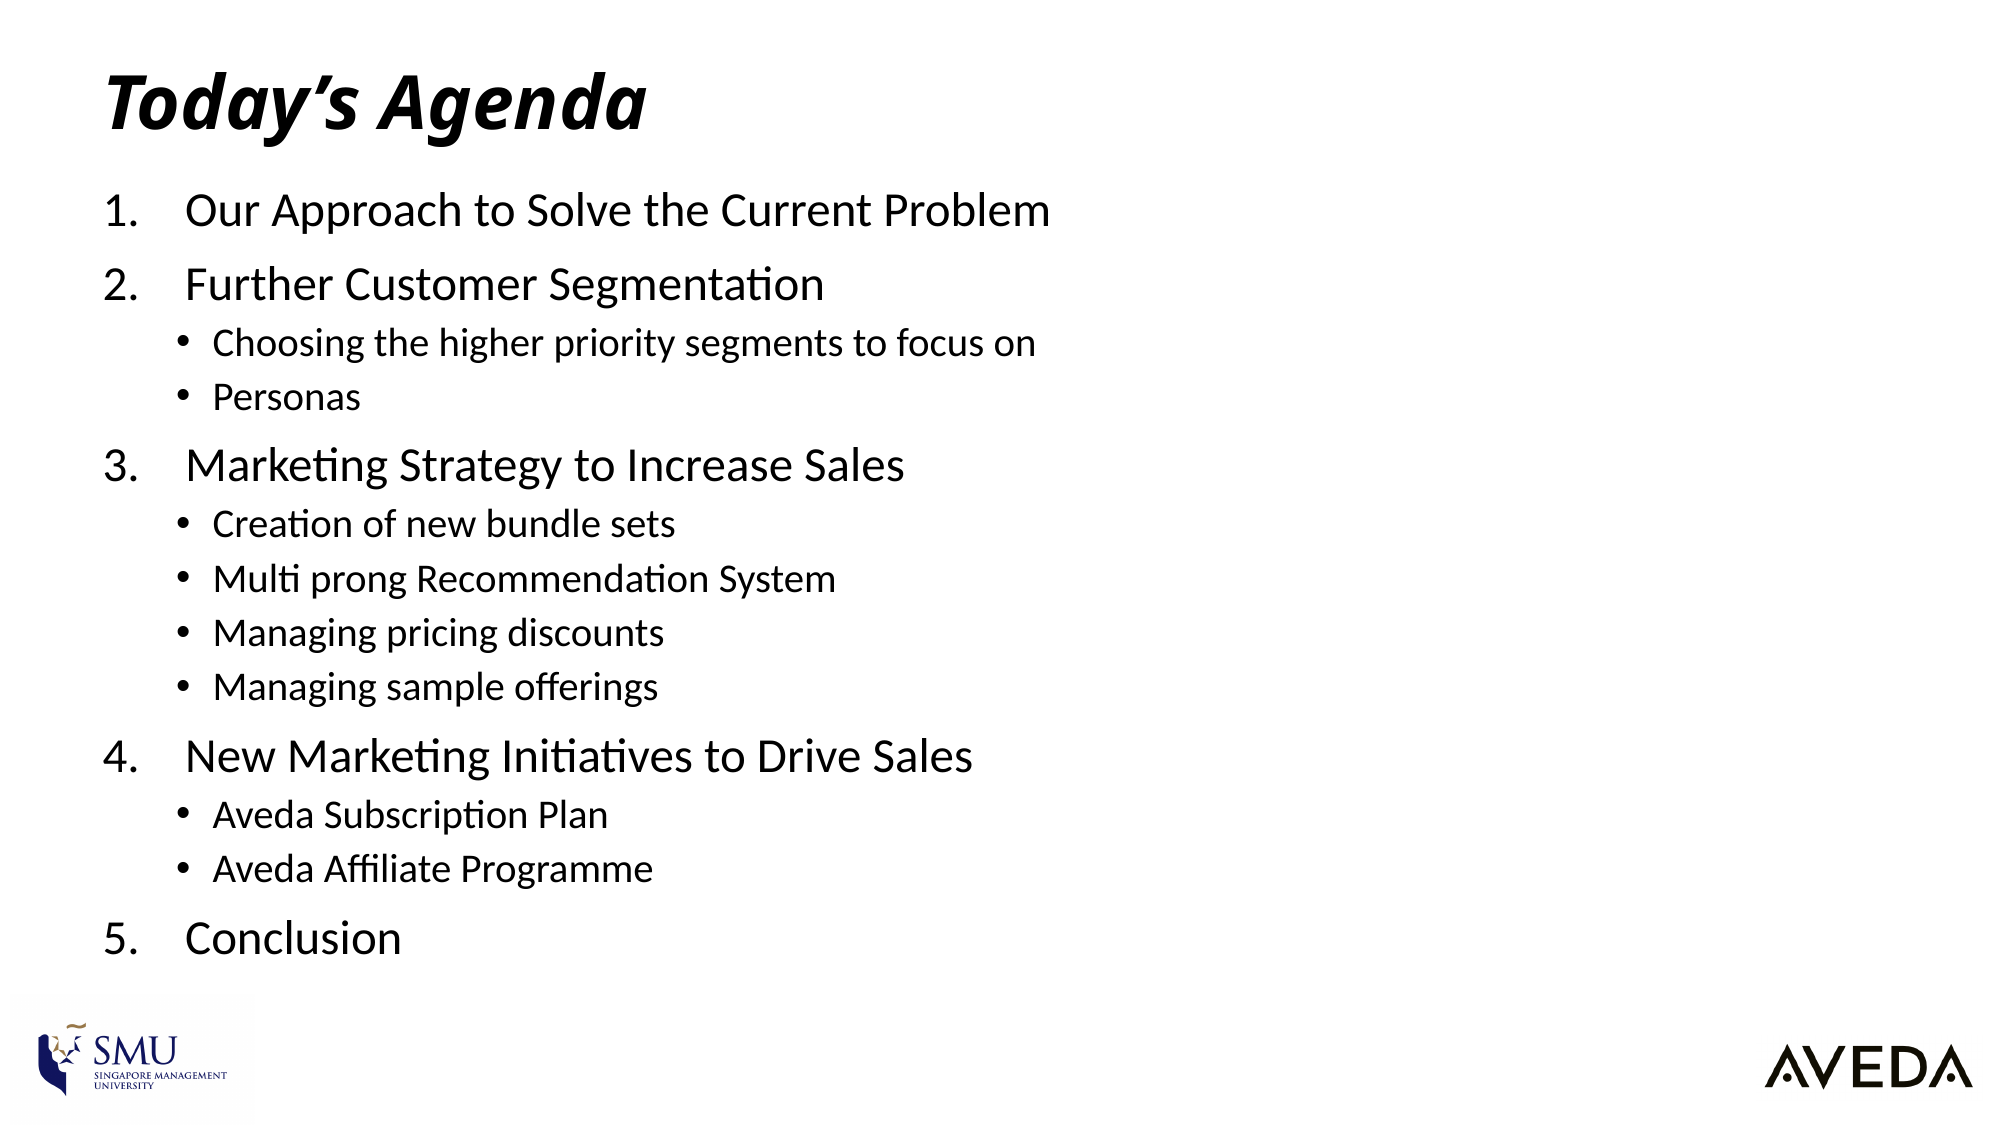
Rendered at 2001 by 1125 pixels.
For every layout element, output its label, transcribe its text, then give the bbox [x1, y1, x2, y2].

picture [1756, 1035, 1983, 1101]
title Today’s Agenda [87, 60, 1813, 150]
list Our Approach to Solve the Current Problem Further Customer Segmentation Choosing the higher priority segments to focus on Personas Marketing Strategy to Increase Sales Creation of new bundle sets Multi prong Recommendation System Managing pricing discounts Managing sample offerings New Marketing Initiatives to Drive Sales Aveda Subscription Plan Aveda Affiliate Programme Conclusion [87, 177, 1740, 975]
picture [10, 994, 255, 1125]
